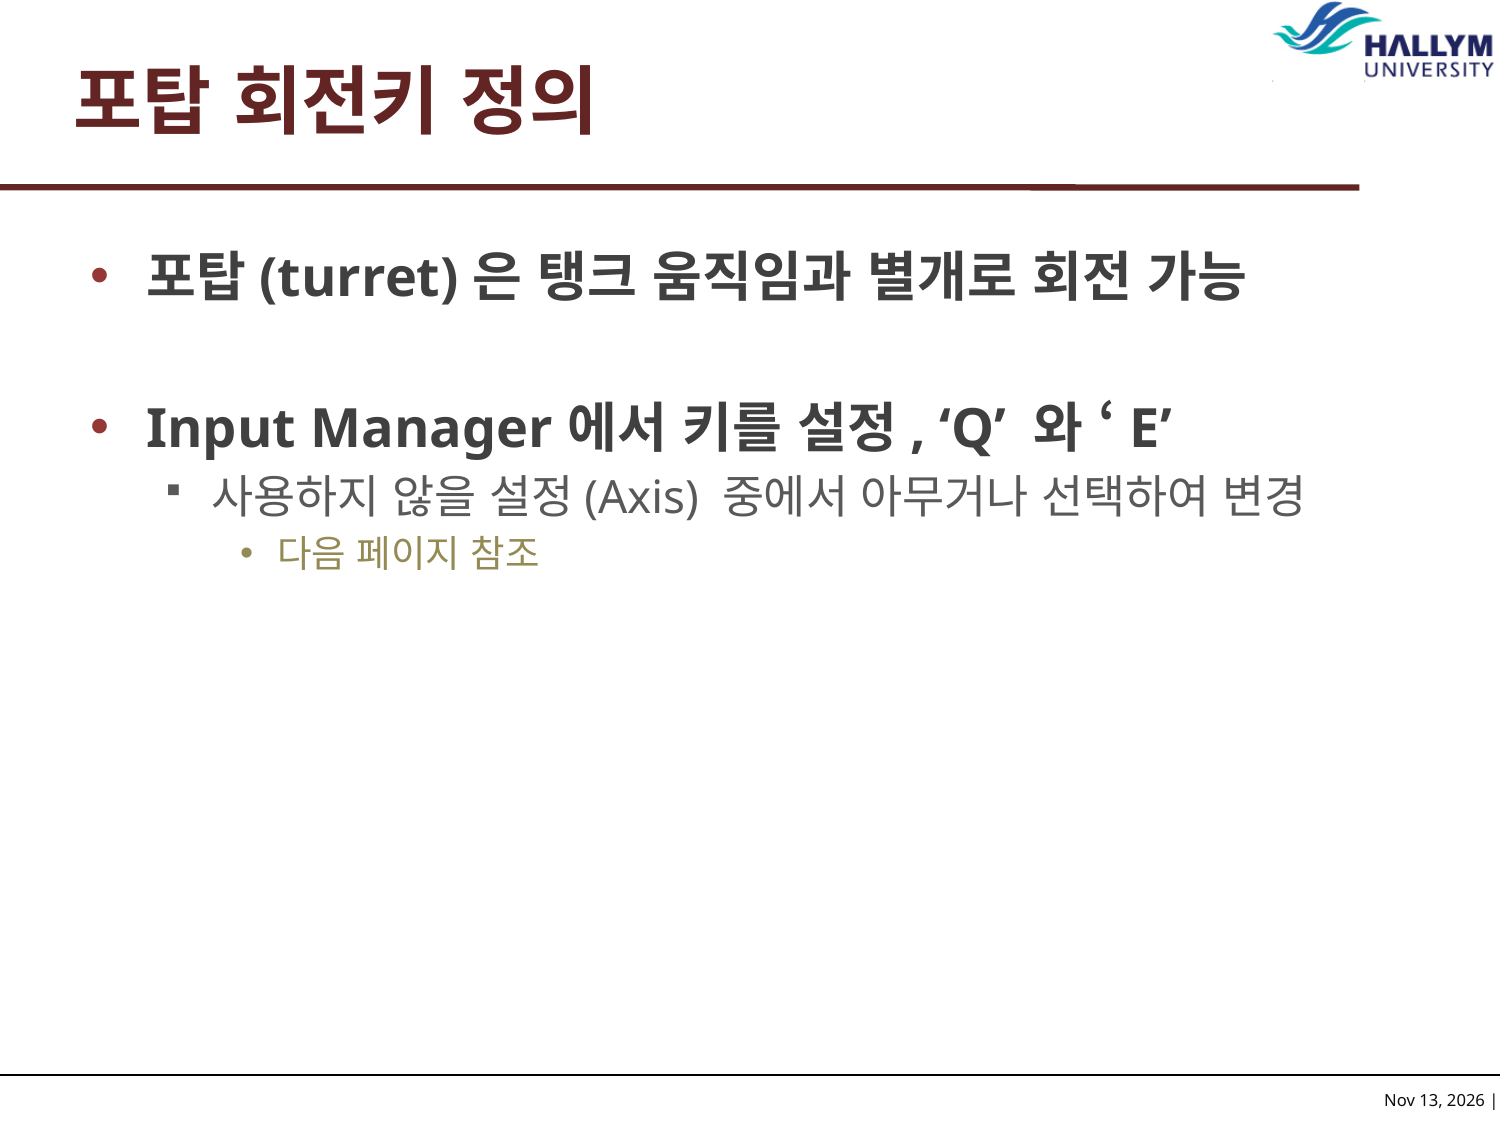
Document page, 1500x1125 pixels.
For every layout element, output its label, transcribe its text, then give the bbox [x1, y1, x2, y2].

title 포탑 회전키 정의 [44, 33, 1395, 164]
list 포탑(turret)은 탱크 움직임과 별개로 회전 가능 Input Manager에서 키를 설정, ‘Q’ 와 ‘E’ 사용하지 않을 설정(Axis) 중에서 아무거나 선택하여 변경 다음 페이지 참조 [75, 234, 1425, 1032]
picture [1269, 0, 1500, 82]
